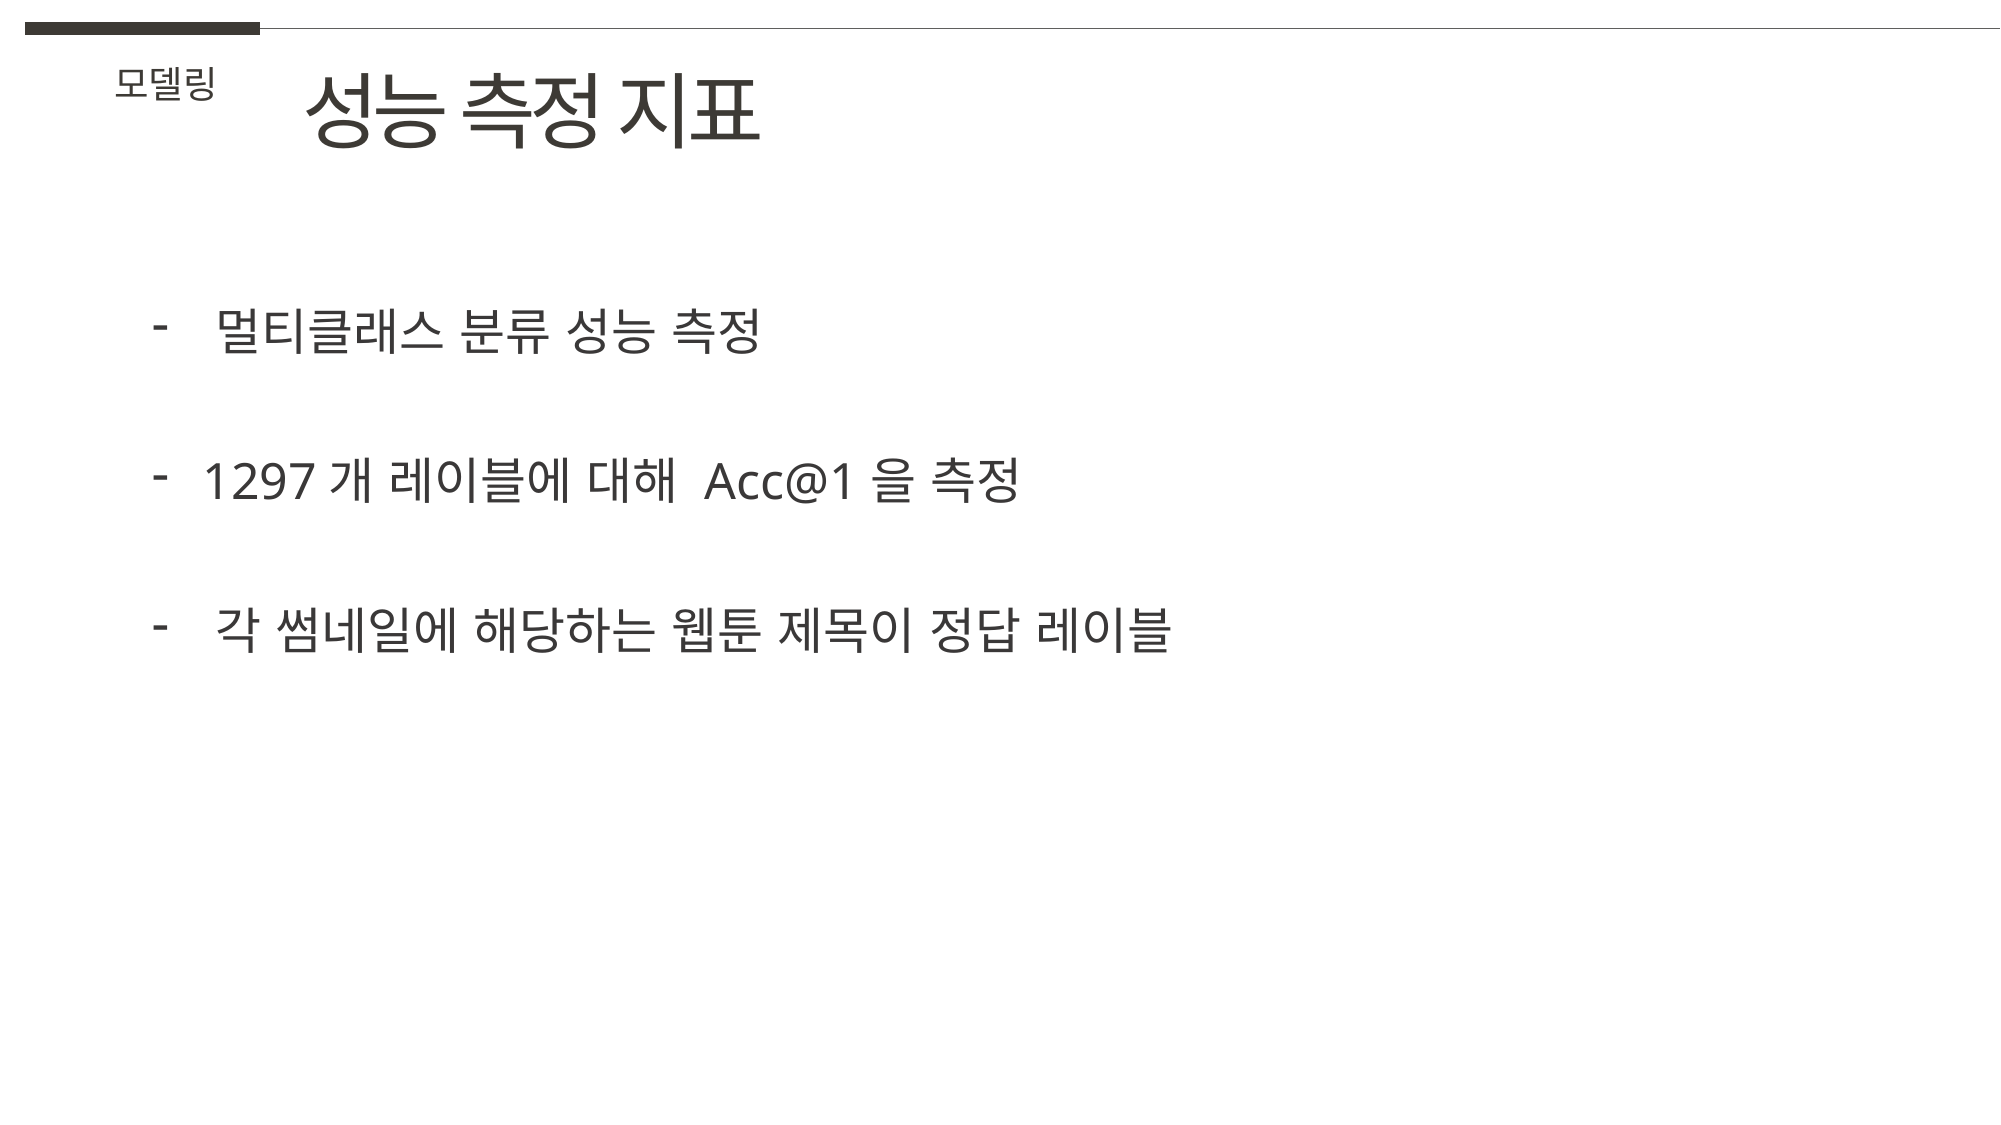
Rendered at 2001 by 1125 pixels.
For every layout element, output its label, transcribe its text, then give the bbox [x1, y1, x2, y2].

text_box 성능 측정 지표 [287, 51, 779, 167]
text_box 모델링 [99, 53, 233, 114]
text_box 멀티클래스 분류 성능 측정 1297개 레이블에 대해 Acc@1을 측정 각 썸네일에 해당하는 웹툰 제목이 정답 레이블 [137, 299, 1863, 1014]
